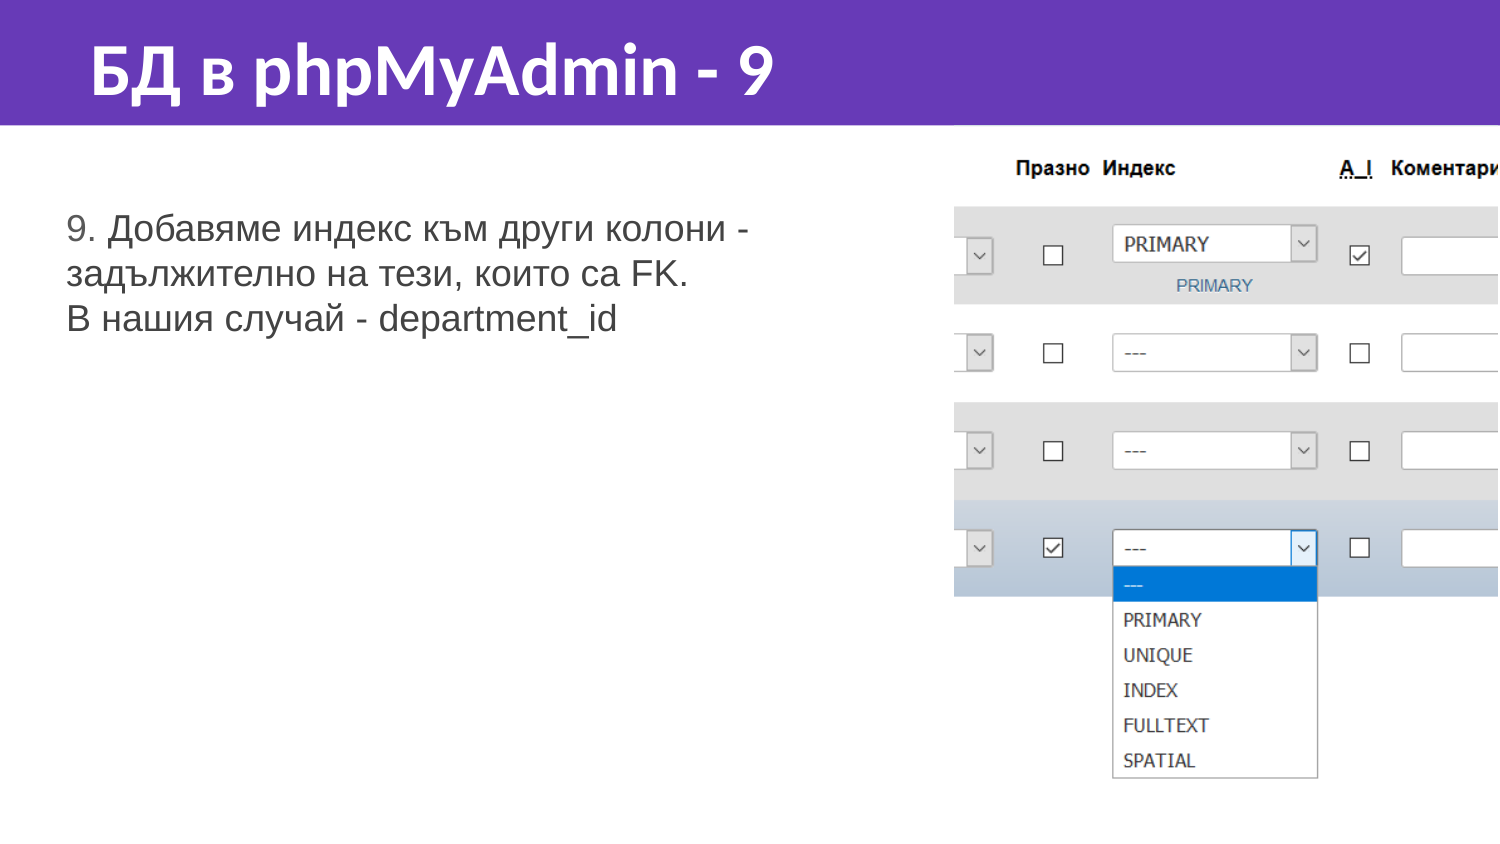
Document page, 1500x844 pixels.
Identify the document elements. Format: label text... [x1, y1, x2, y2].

text_box [0, 0, 1500, 126]
text_box БД в phpMyAdmin - 9 [0, 4, 1117, 121]
list 9. Добавяме индекс към други колони - задължително на тези, които са FK. В нашия случай - department_id [51, 189, 949, 750]
picture [954, 125, 1498, 844]
